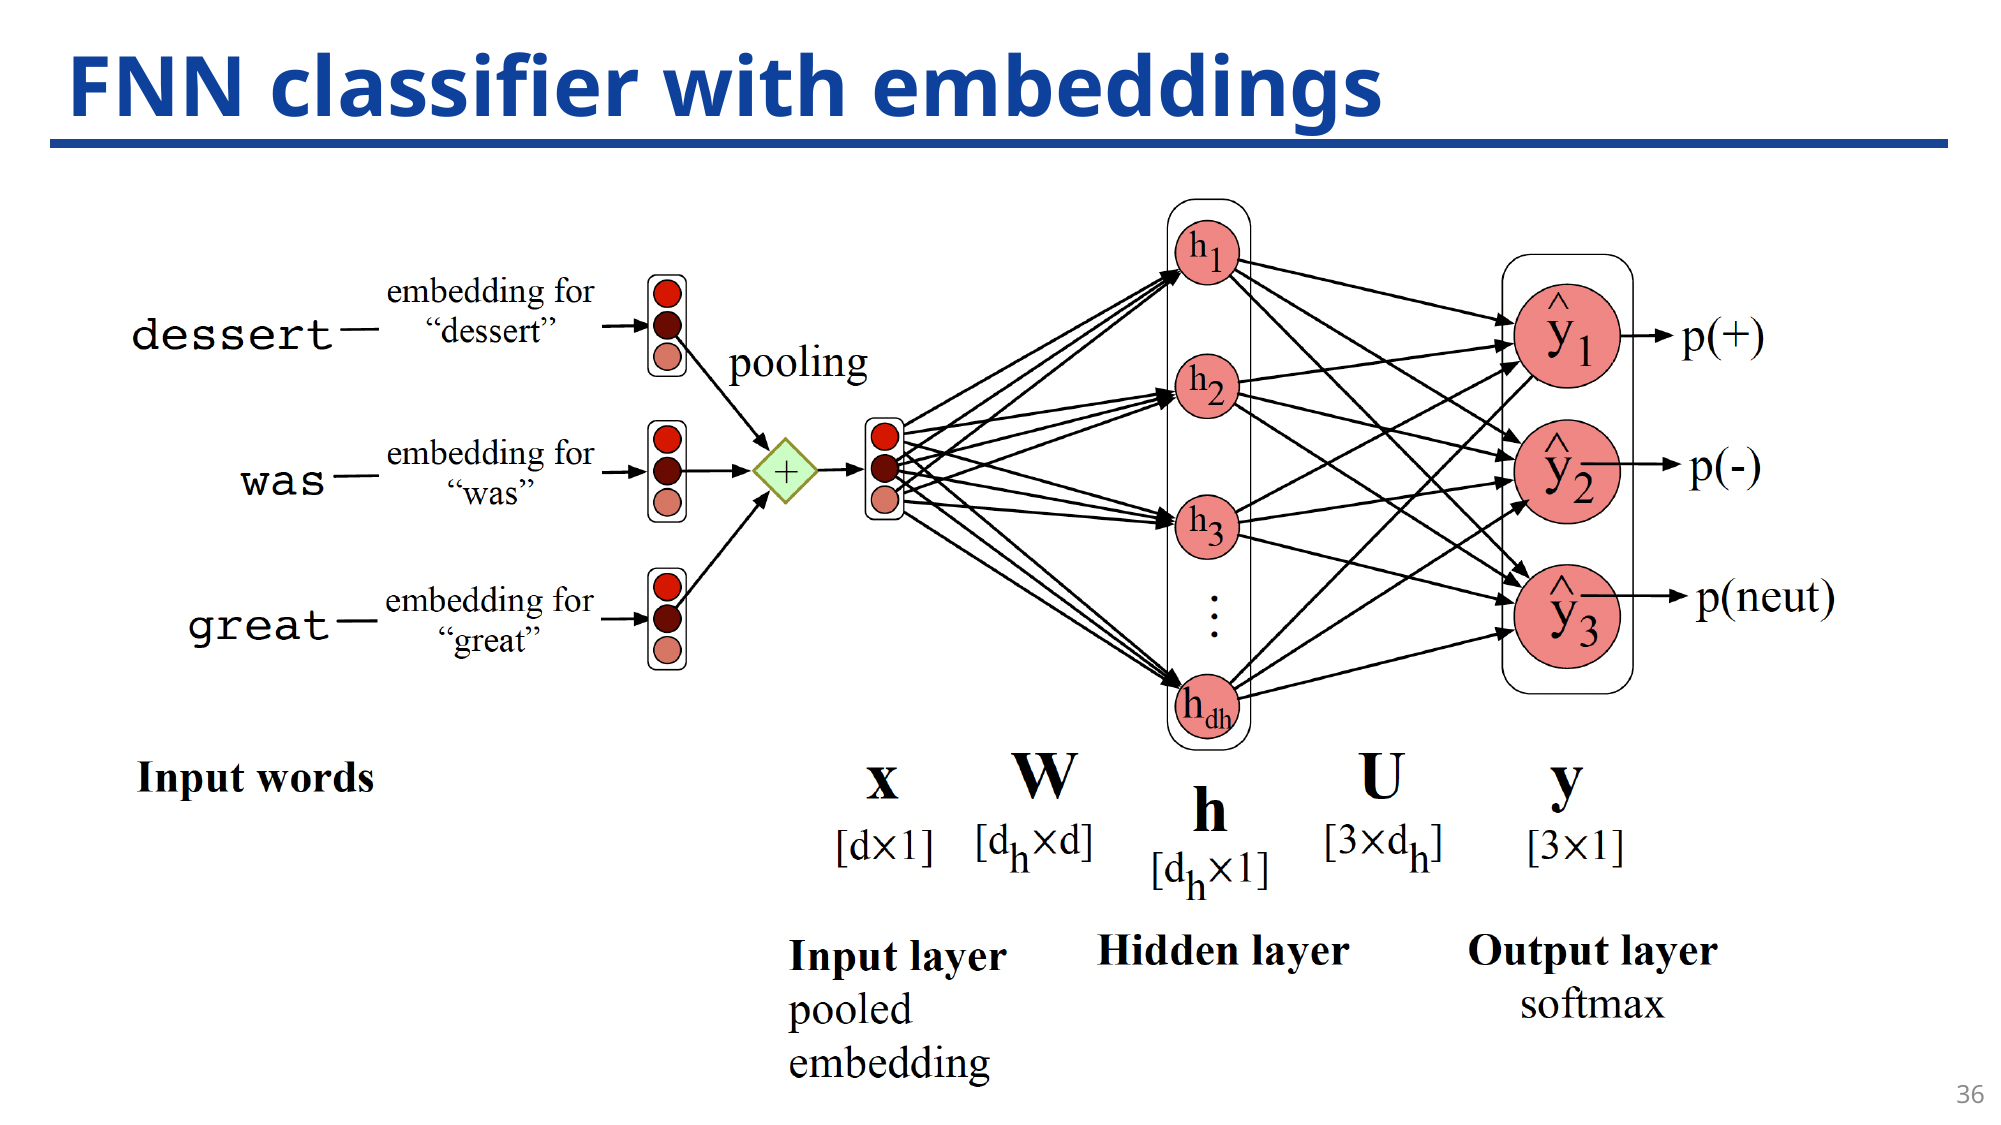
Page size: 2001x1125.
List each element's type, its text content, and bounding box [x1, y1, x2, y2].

slide_number 36 [1899, 1065, 2000, 1125]
title FNN classifier with embeddings [51, 39, 1947, 140]
picture [113, 187, 1846, 1092]
